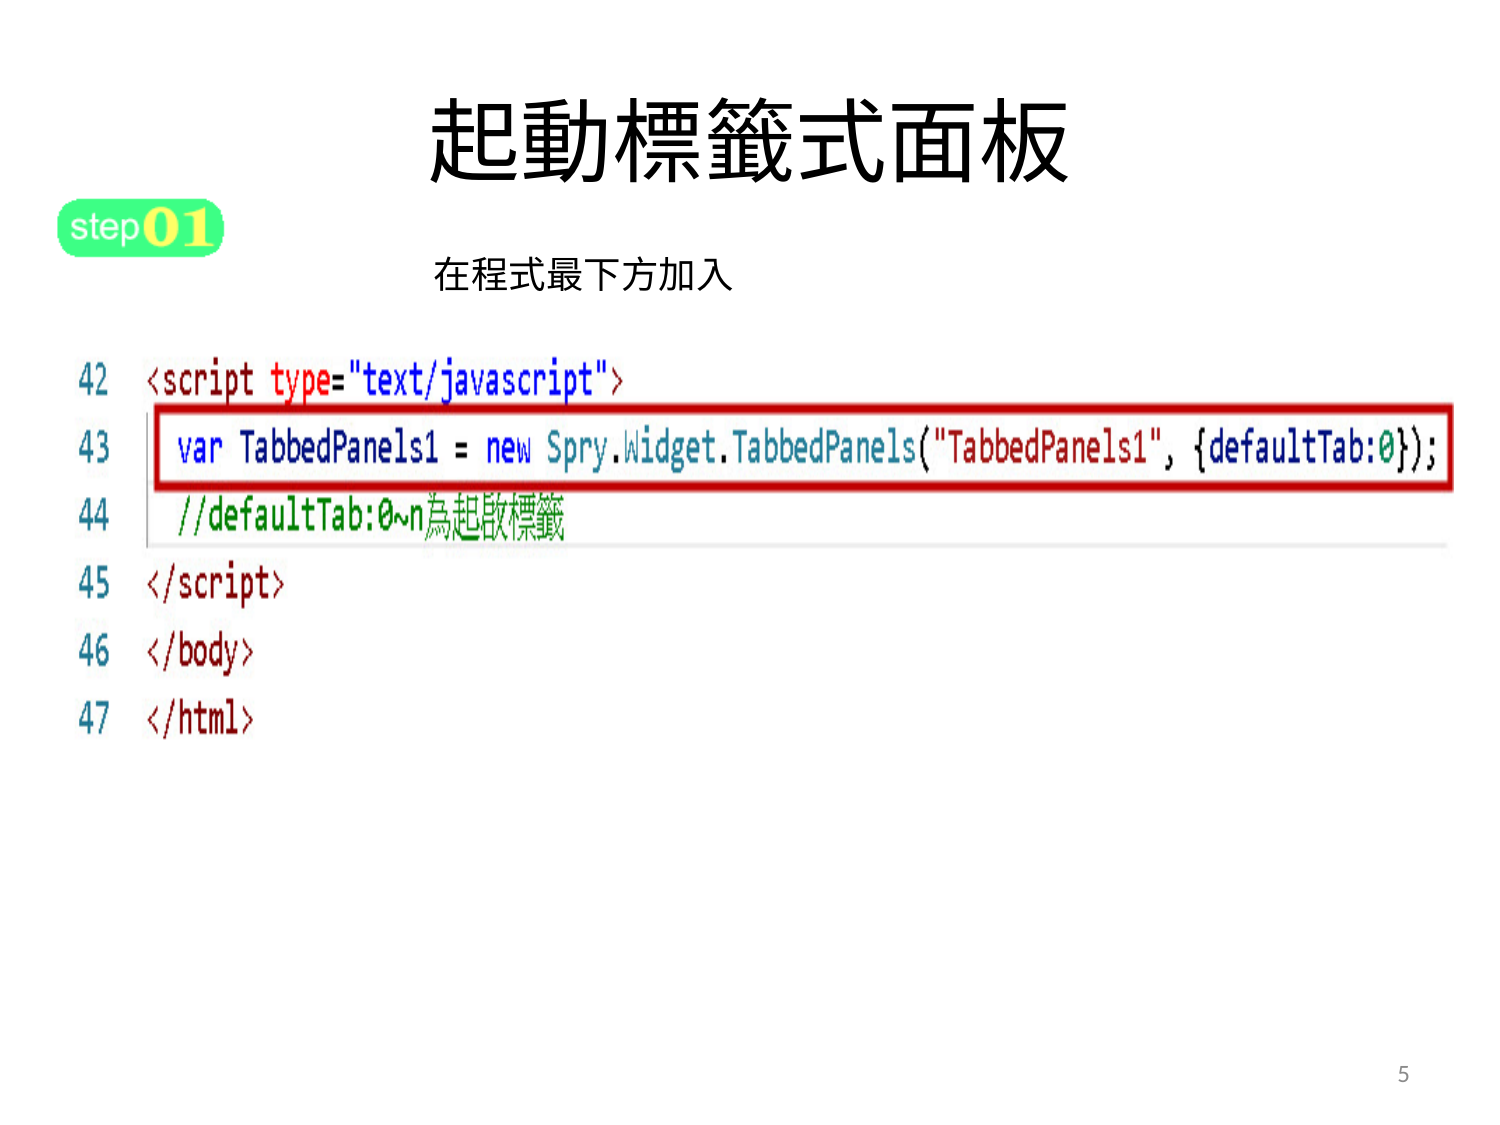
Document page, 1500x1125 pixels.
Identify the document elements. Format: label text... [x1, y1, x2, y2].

picture [52, 196, 229, 263]
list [64, 337, 1454, 752]
title 起動標籤式面板 [74, 44, 1426, 233]
slide_number 5 [1074, 1042, 1425, 1103]
text_box 在程式最下方加入 [419, 243, 1081, 304]
